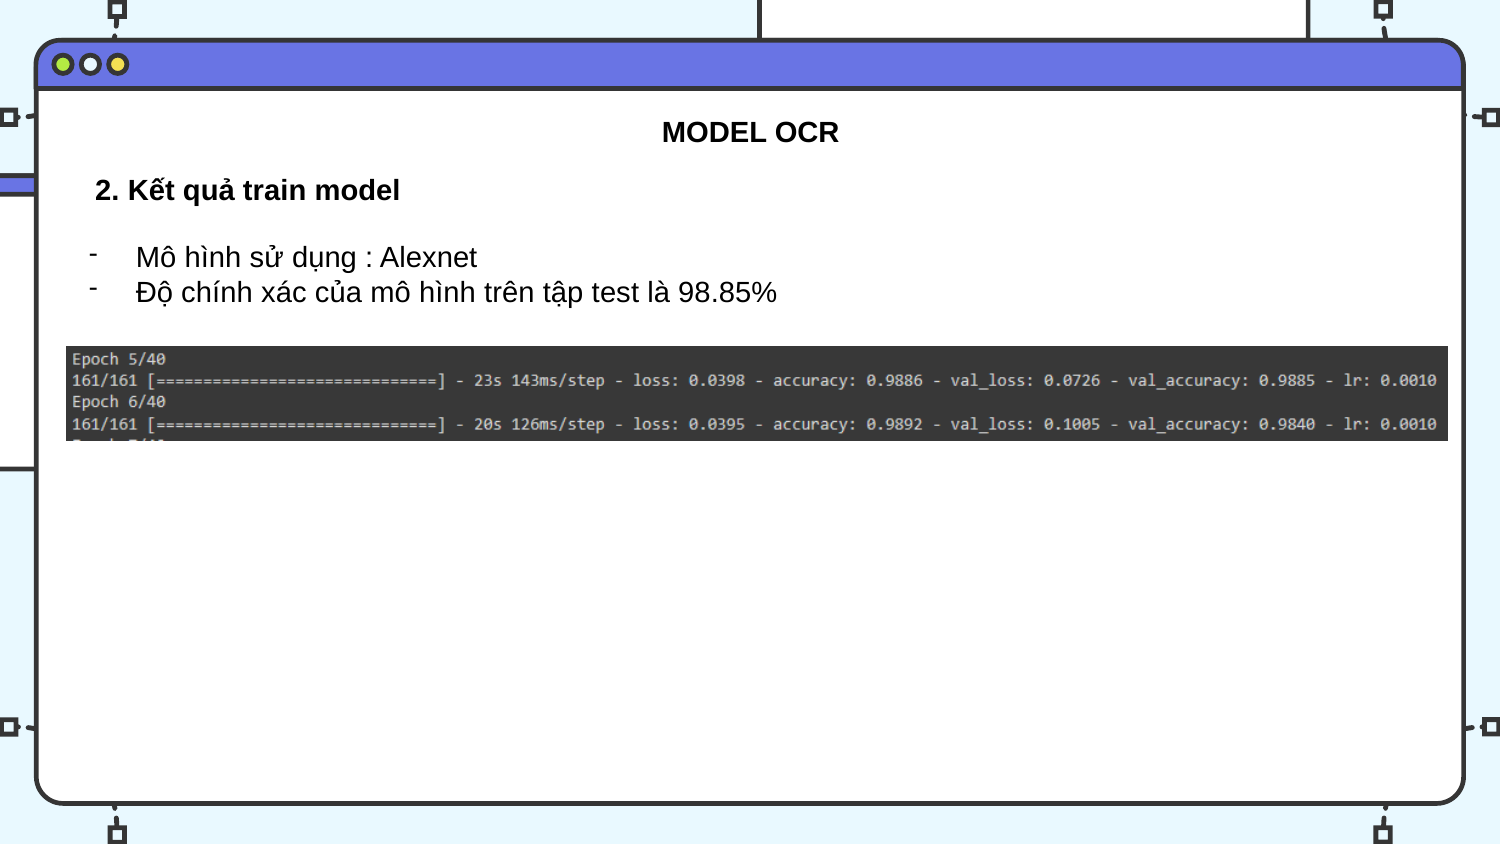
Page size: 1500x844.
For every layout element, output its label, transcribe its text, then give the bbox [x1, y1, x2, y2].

text_box MODEL OCR [495, 105, 1006, 156]
text_box Mô hình sử dụng : Alexnet Độ chính xác của mô hình trên tập test là 98.85% [73, 230, 1416, 316]
text_box 2. Kết quả train model [80, 163, 1409, 214]
picture [66, 346, 1448, 441]
